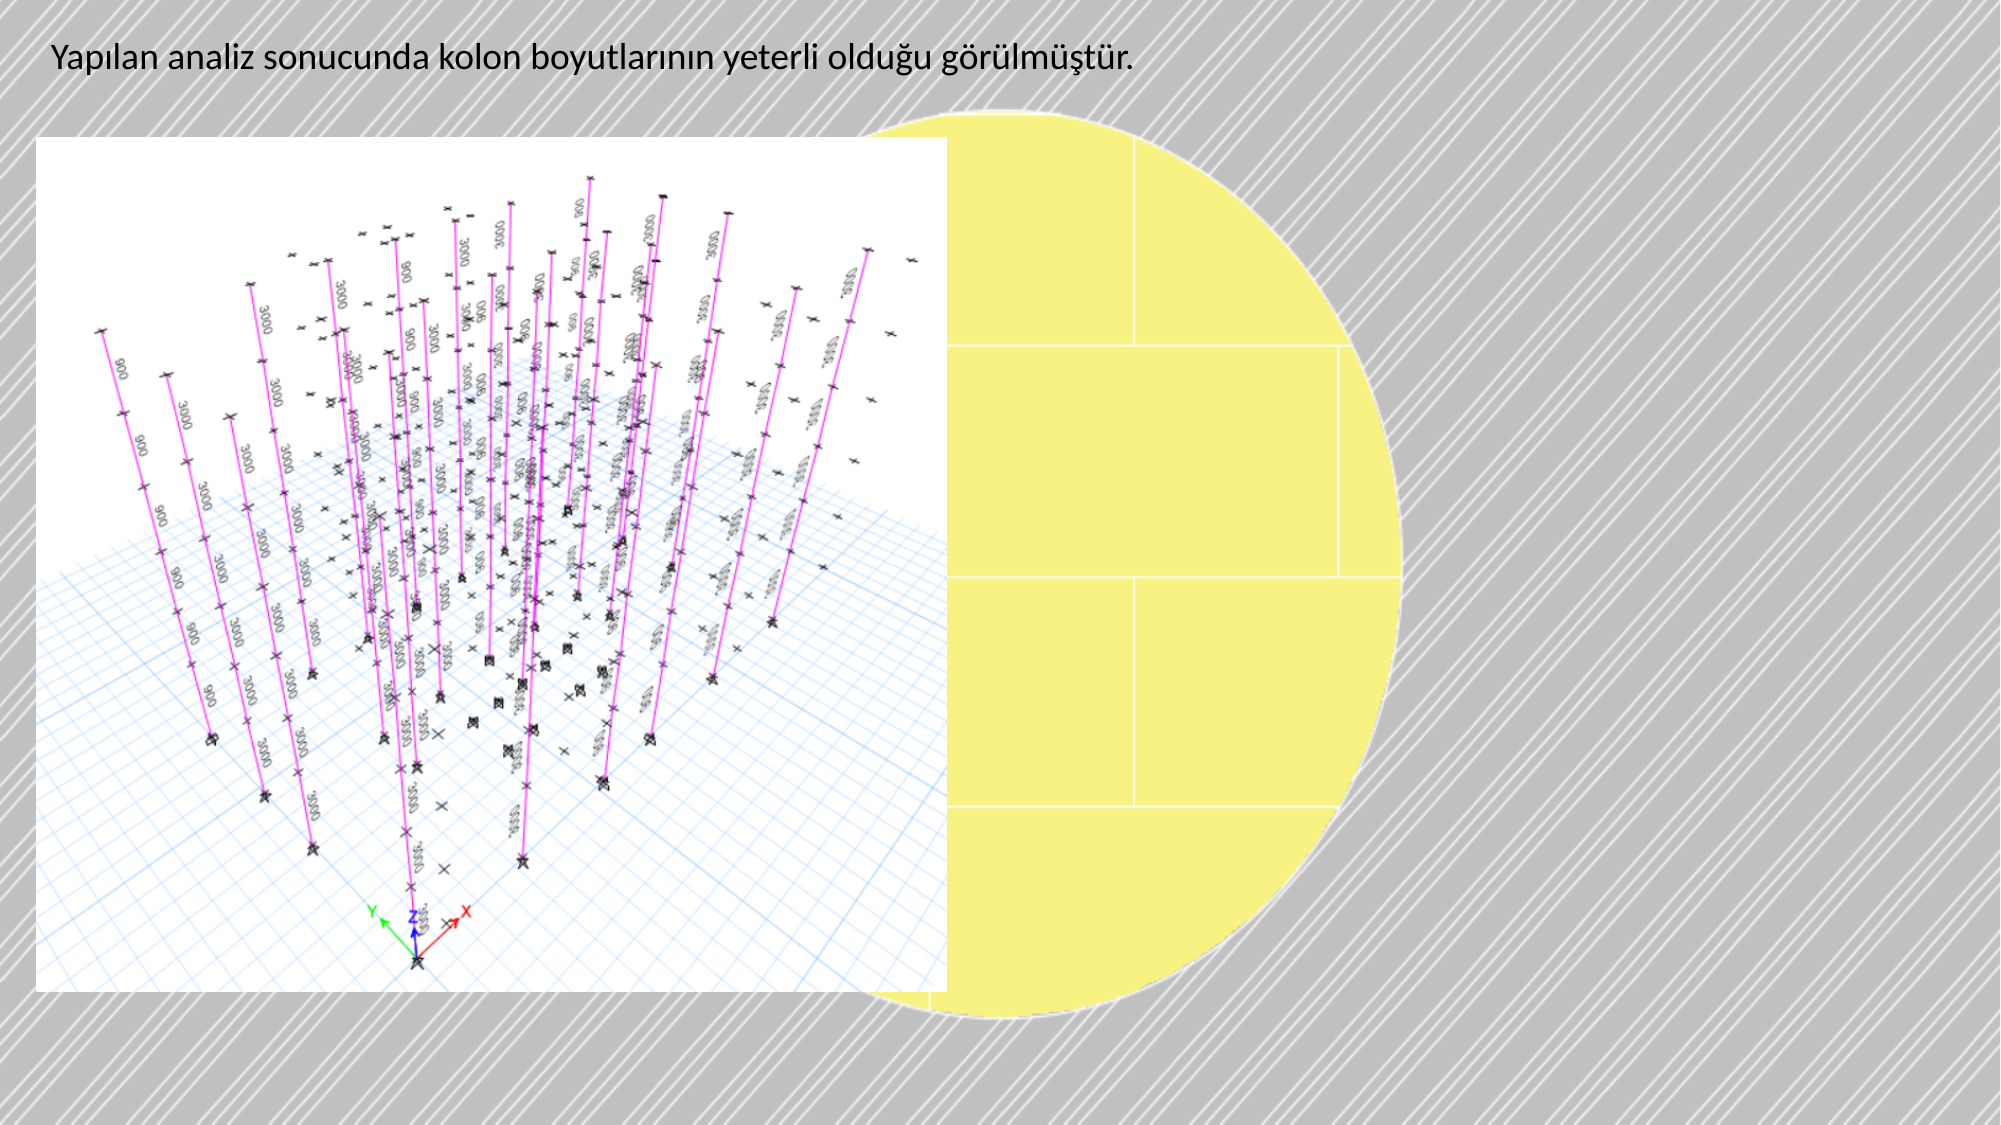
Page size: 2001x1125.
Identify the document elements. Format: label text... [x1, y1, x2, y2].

text_box Yapılan analiz sonucunda kolon boyutlarının yeterli olduğu görülmüştür. [36, 24, 1950, 85]
picture [0, 0, 2001, 1125]
